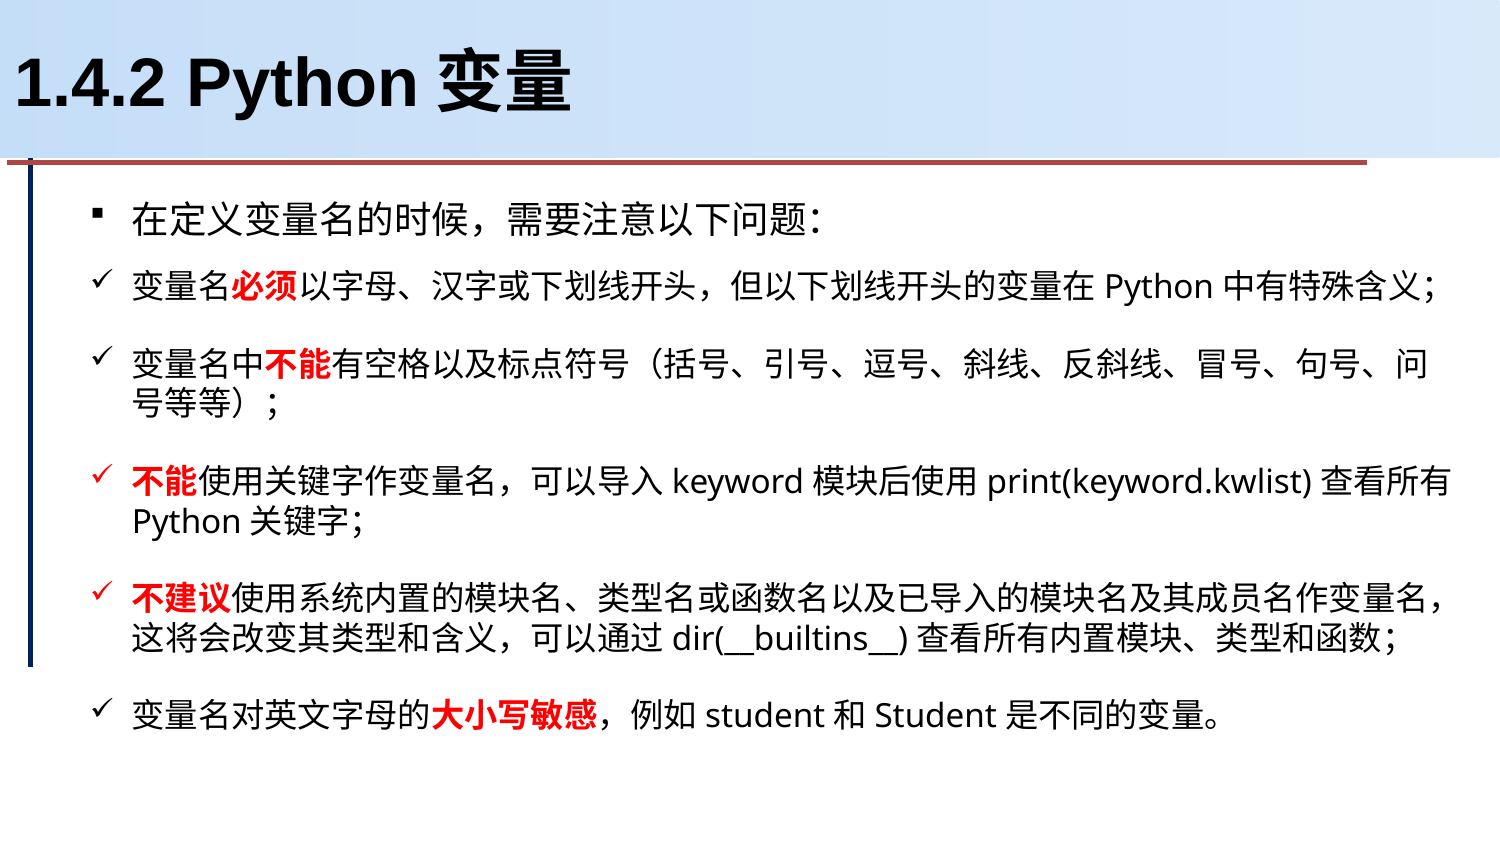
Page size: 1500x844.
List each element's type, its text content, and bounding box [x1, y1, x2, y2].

title 1.4.2 Python变量 [0, 0, 1500, 159]
list 在定义变量名的时候，需要注意以下问题： 变量名必须以字母、汉字或下划线开头，但以下划线开头的变量在Python中有特殊含义； 变量名中不能有空格以及标点符号（括号、引号、逗号、斜线、反斜线、冒号、句号、问号等等）； 不能使用关键字作变量名，可以导入keyword模块后使用print(keyword.kwlist)查看所有Python关键字； 不建议使用系统内置的模块名、类型名或函数名以及已导入的模块名及其成员名作变量名，这将会改变其类型和含义，可以通过dir(__builtins__)查看所有内置模块、类型和函数； 变量名对英文字母的大小写敏感，例如student和Student是不同的变量。 [74, 196, 1477, 755]
